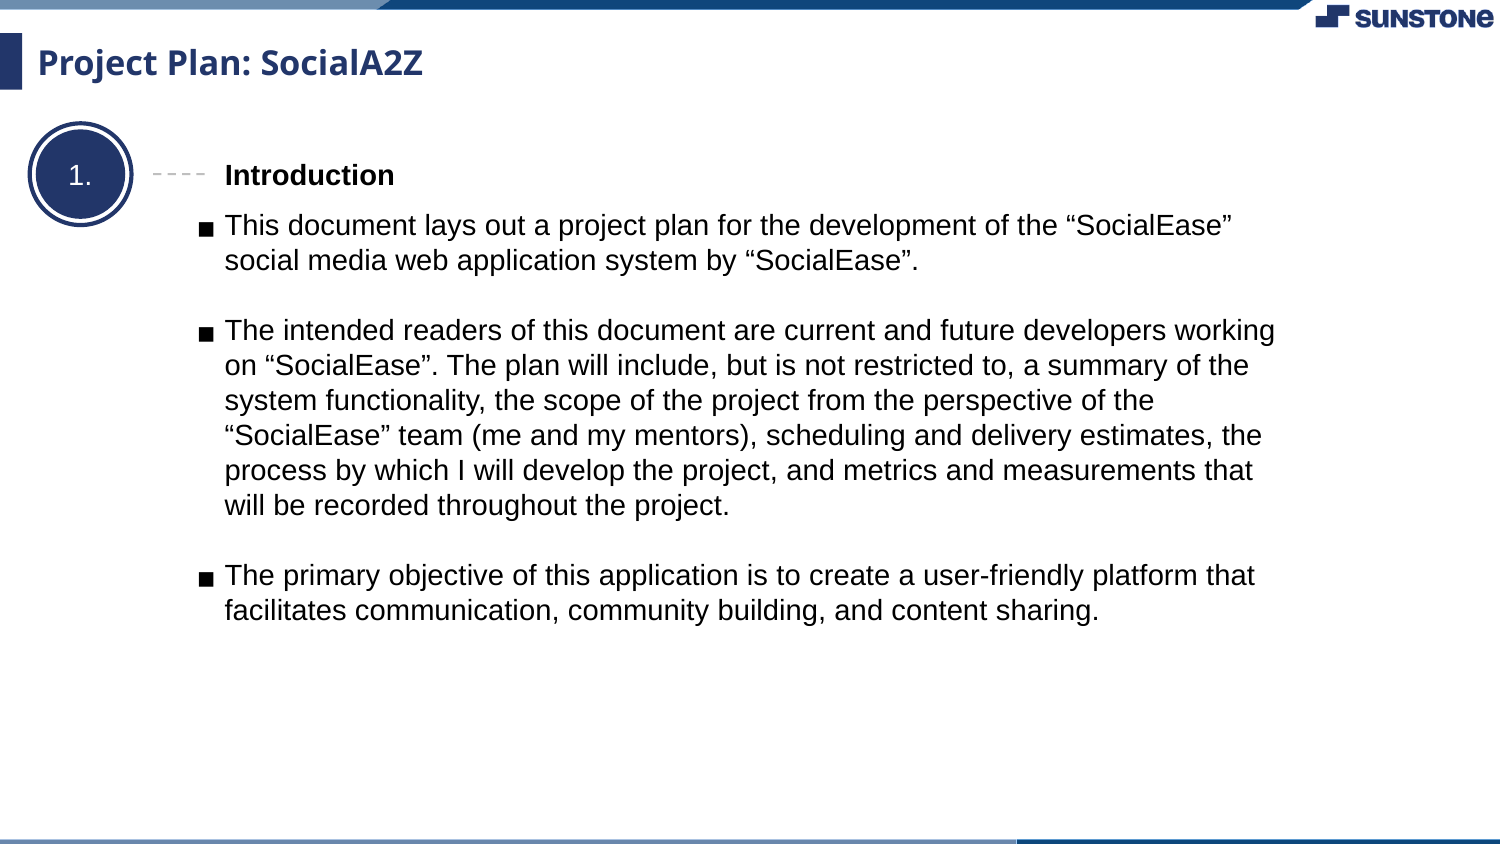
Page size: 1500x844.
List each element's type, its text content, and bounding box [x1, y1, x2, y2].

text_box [29, 123, 211, 226]
text_box Introduction [215, 148, 431, 199]
picture [0, 0, 1500, 844]
title Project Plan: SocialA2Z [22, 33, 1316, 90]
text_box This document lays out a project plan for the development of the “SocialEase” social media web application system by “SocialEase”. The intended readers of this document are current and future developers working on “SocialEase”. The plan will include, but is not restricted to, a summary of the system functionality, the scope of the project from the perspective of the “SocialEase” team (me and my mentors), scheduling and delivery estimates, the process by which I will develop the project, and metrics and measurements that will be recorded throughout the project. The primary objective of this application is to create a user-friendly platform that facilitates communication, community building, and content sharing. [181, 199, 1316, 669]
